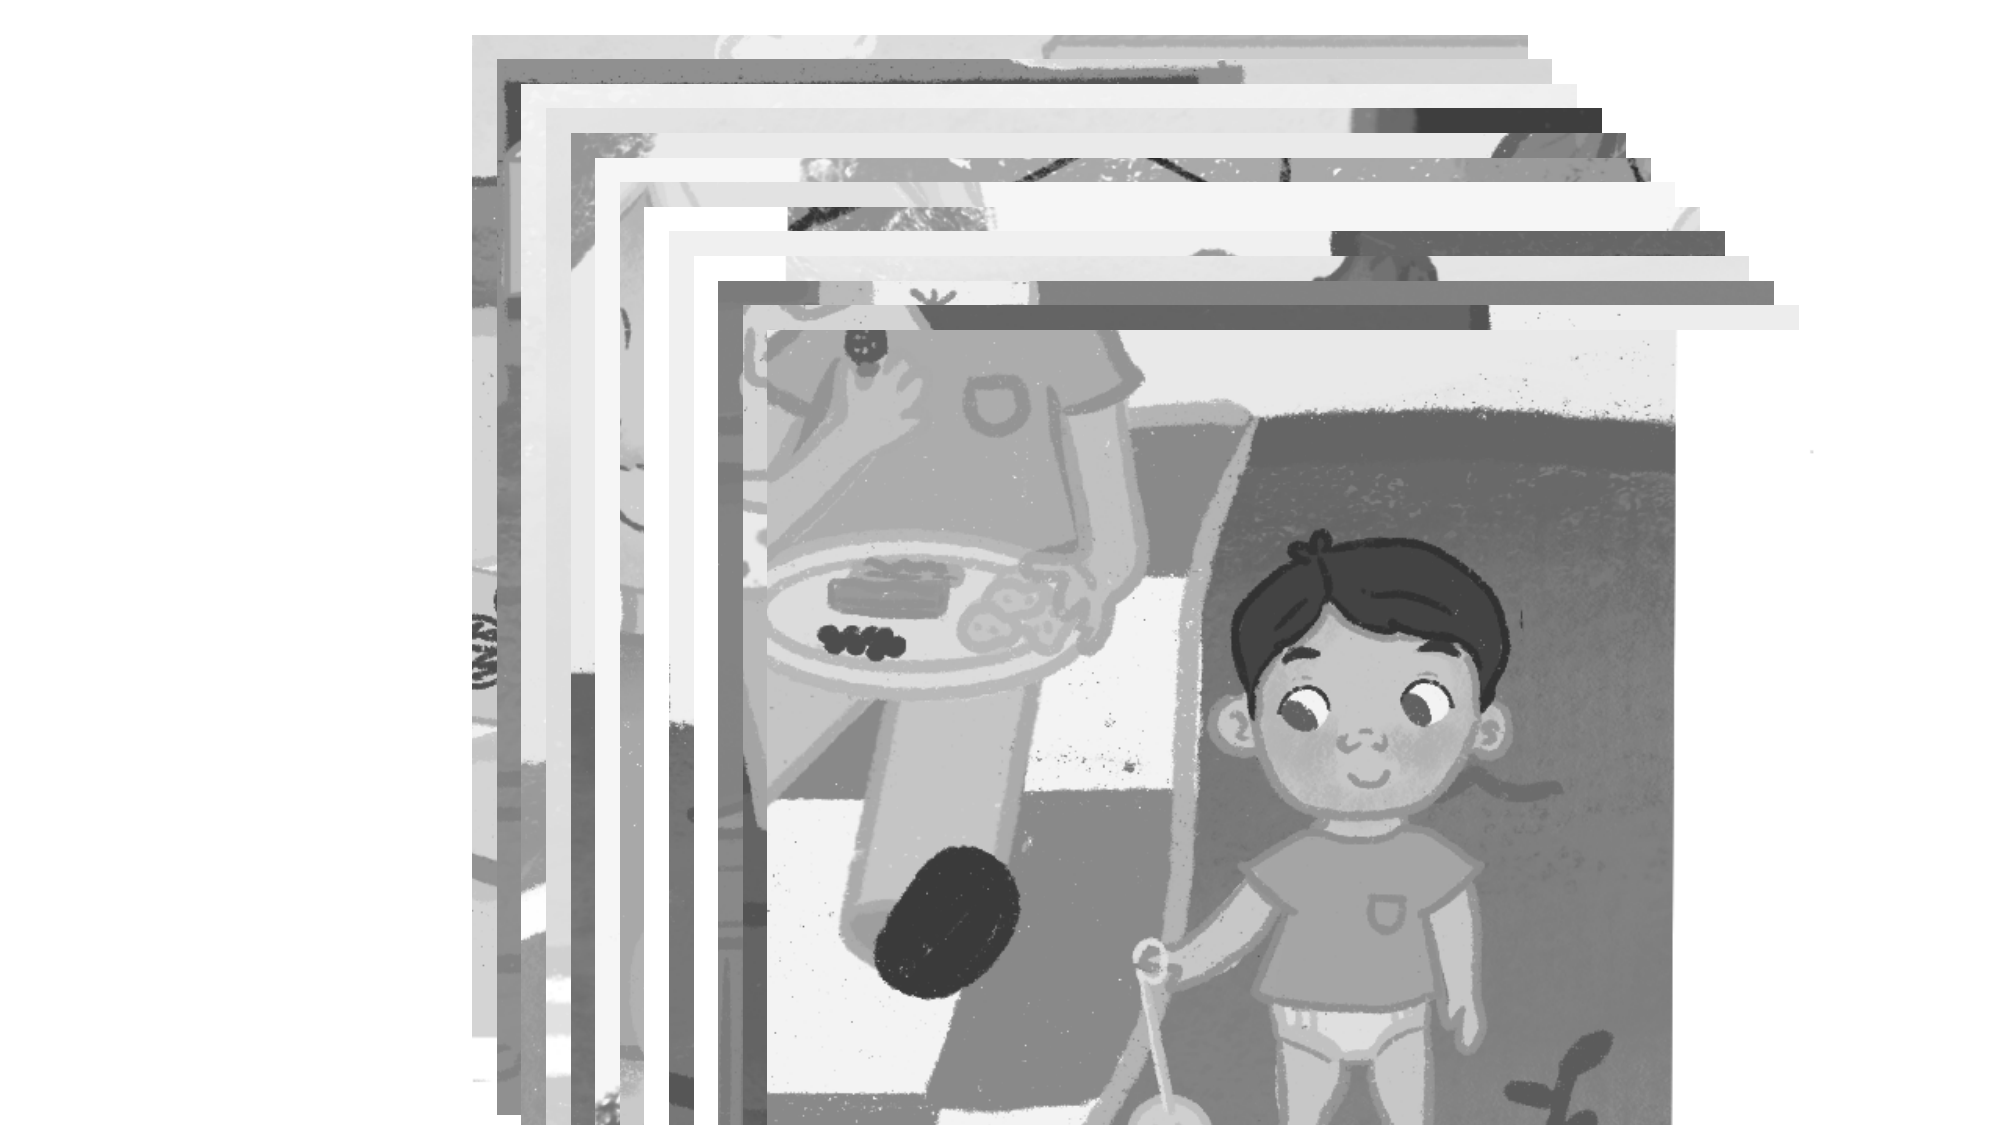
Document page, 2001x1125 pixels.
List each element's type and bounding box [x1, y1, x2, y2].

picture [472, 34, 1823, 1125]
